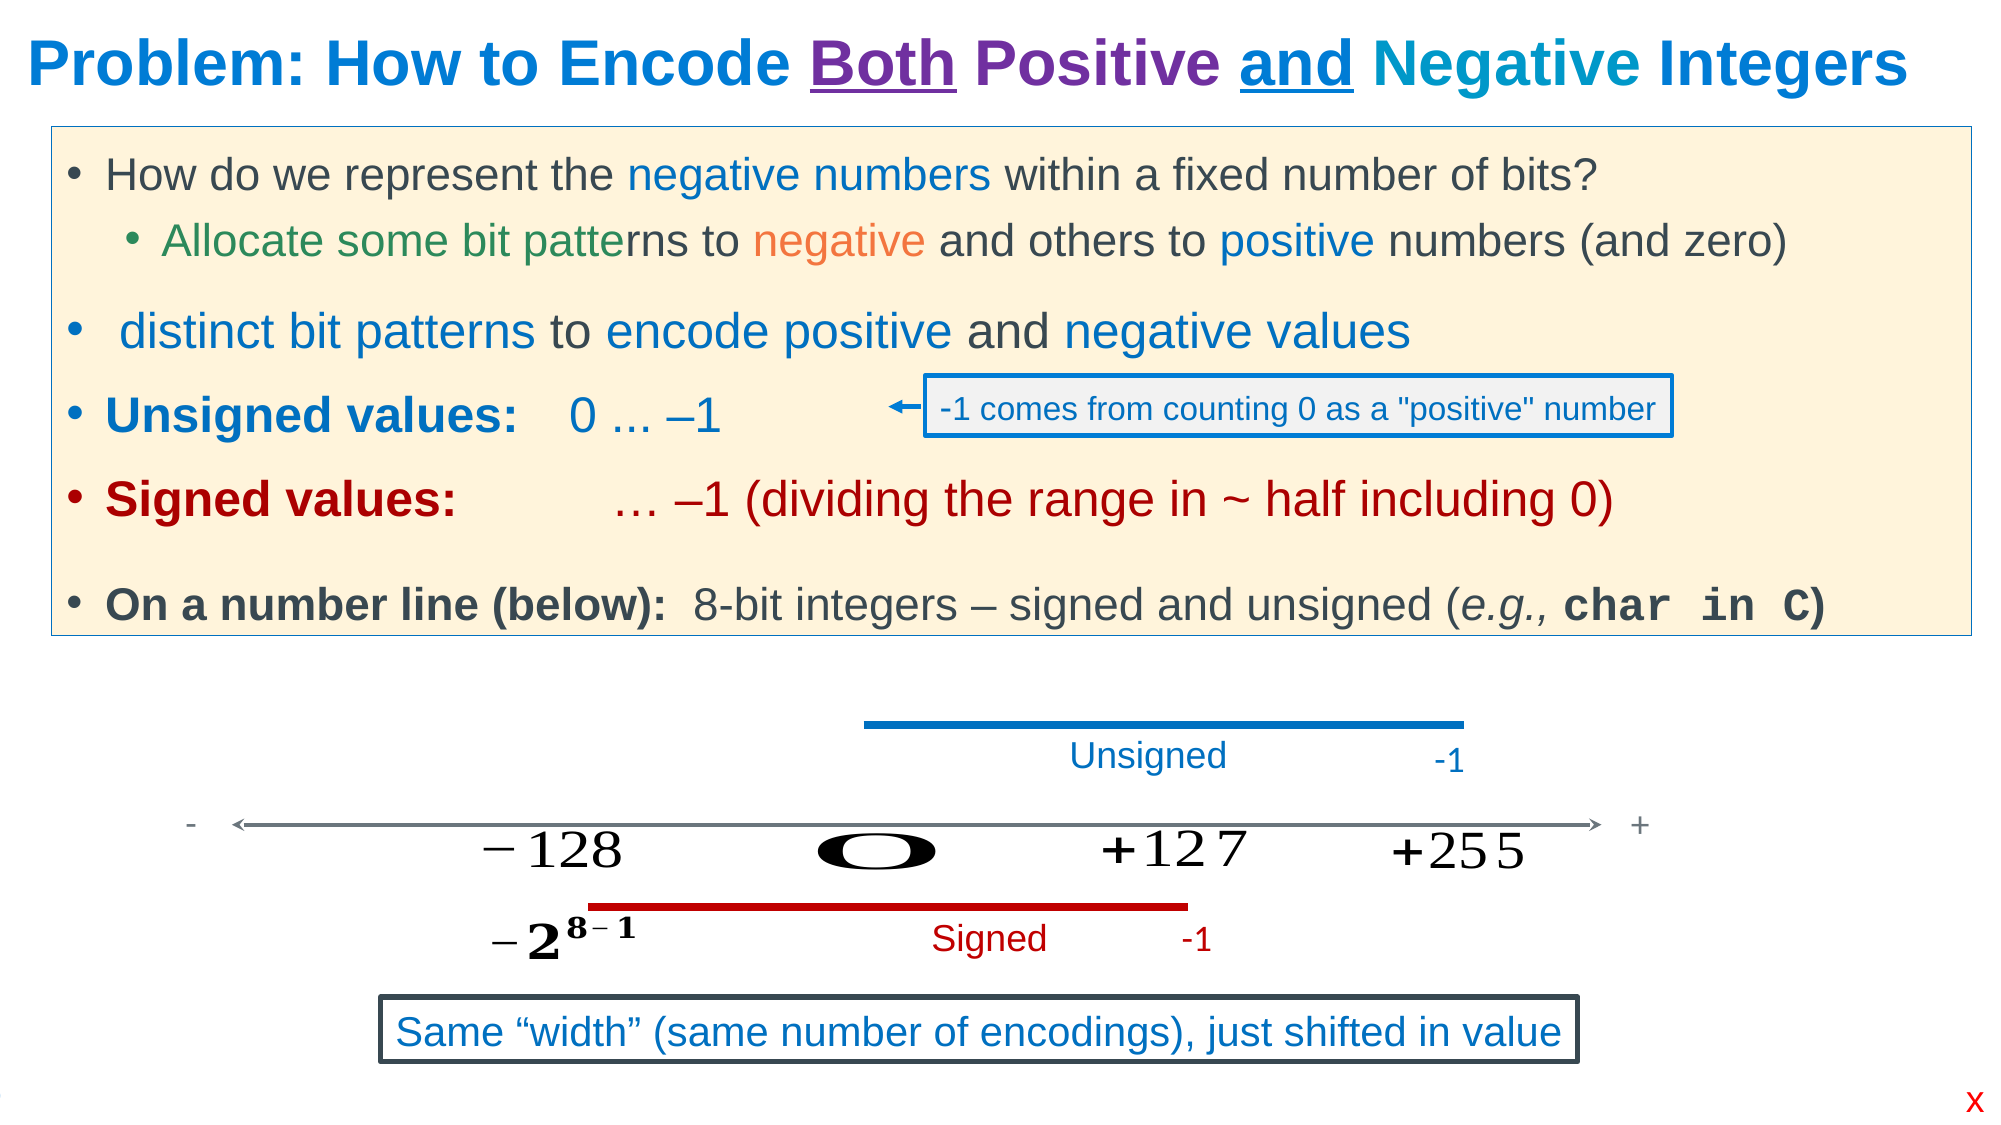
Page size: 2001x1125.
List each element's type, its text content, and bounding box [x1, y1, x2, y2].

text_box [153, 791, 1678, 883]
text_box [376, 904, 1582, 1063]
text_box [802, 725, 1525, 788]
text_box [888, 375, 1677, 437]
title Problem: How to Encode Both Positive and Negative Integers [12, 26, 1988, 108]
text_box x [1951, 1067, 2000, 1125]
